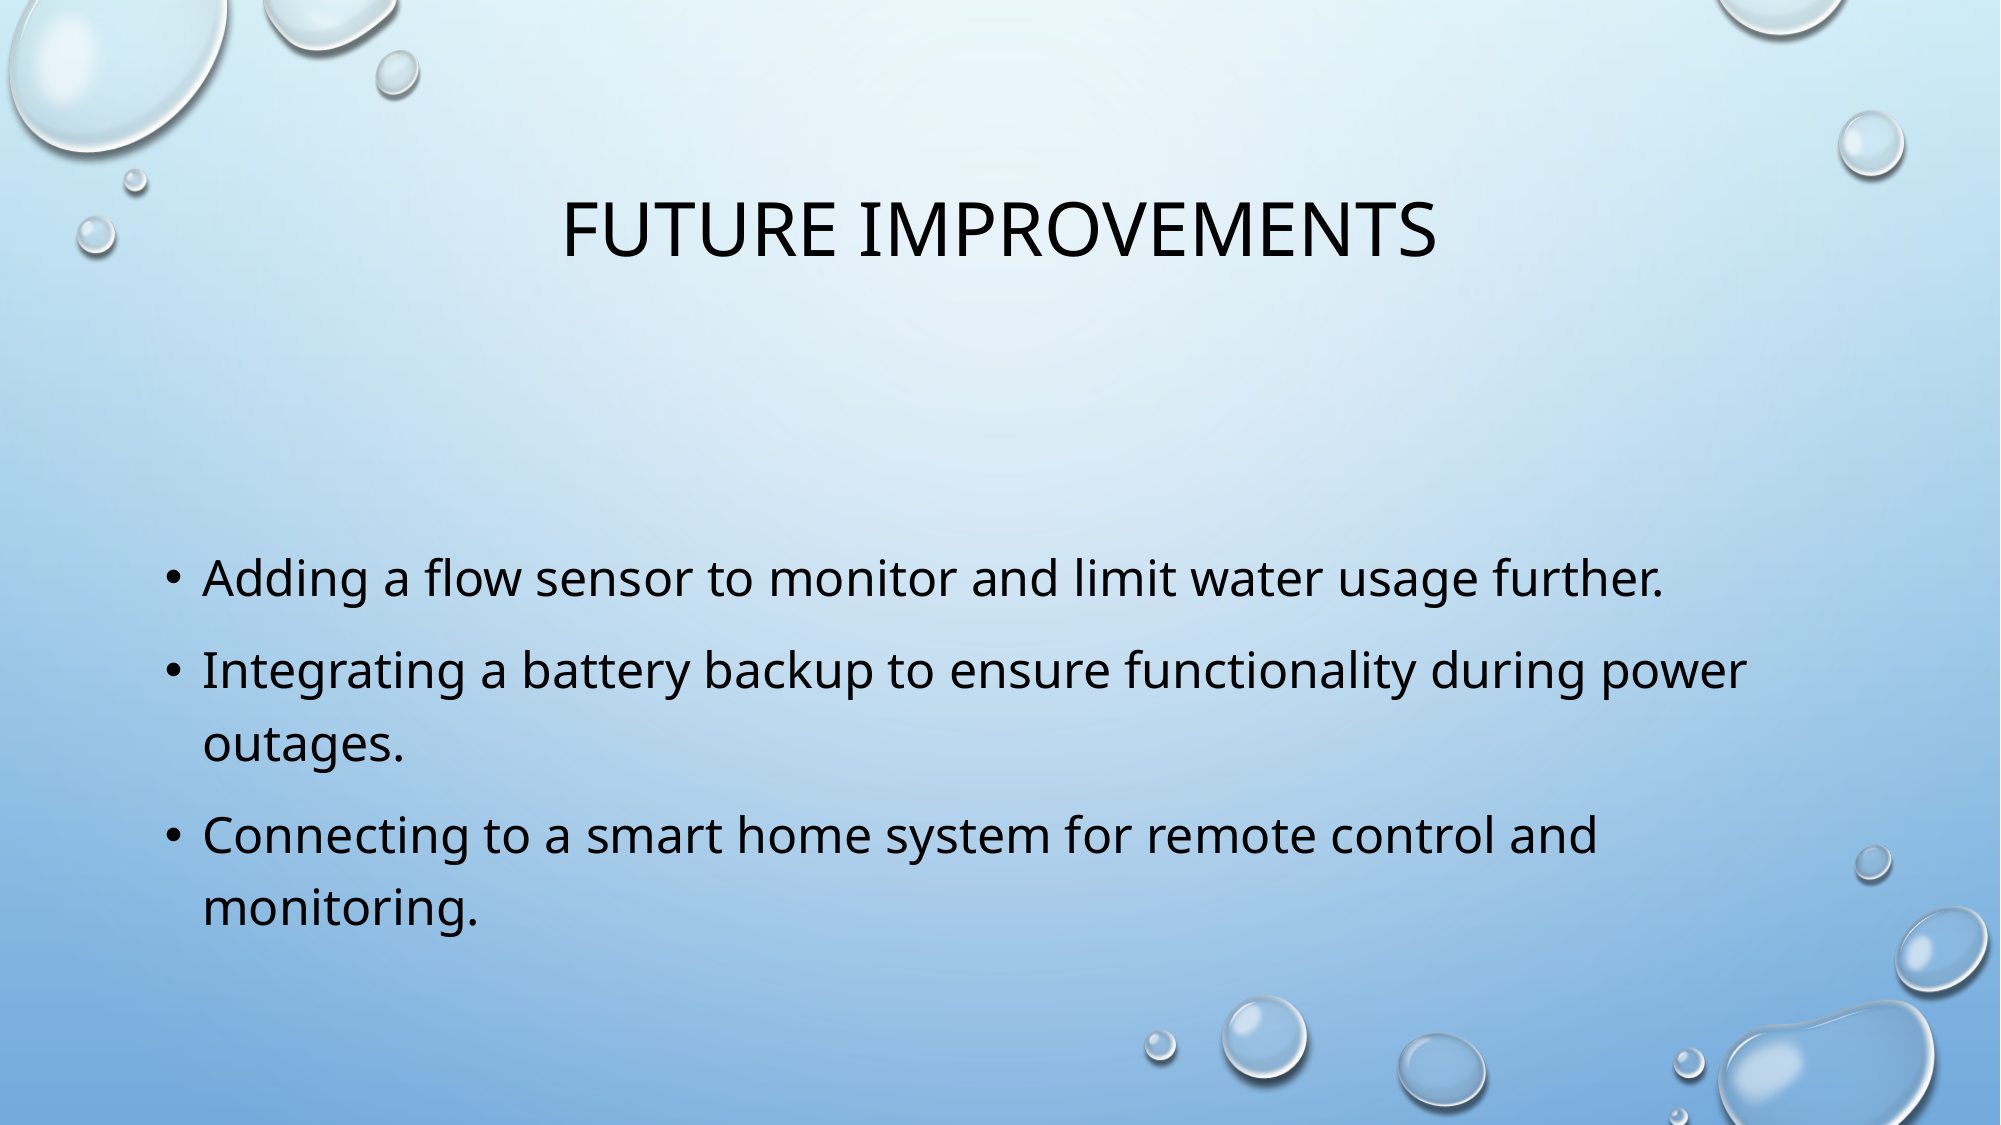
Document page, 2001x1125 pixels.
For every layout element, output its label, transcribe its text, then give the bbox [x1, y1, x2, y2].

picture [0, 0, 2000, 1125]
title Future Improvements [149, 101, 1851, 364]
list Adding a flow sensor to monitor and limit water usage further. Integrating a battery backup to ensure functionality during power outages. Connecting to a smart home system for remote control and monitoring. [149, 526, 1850, 1089]
